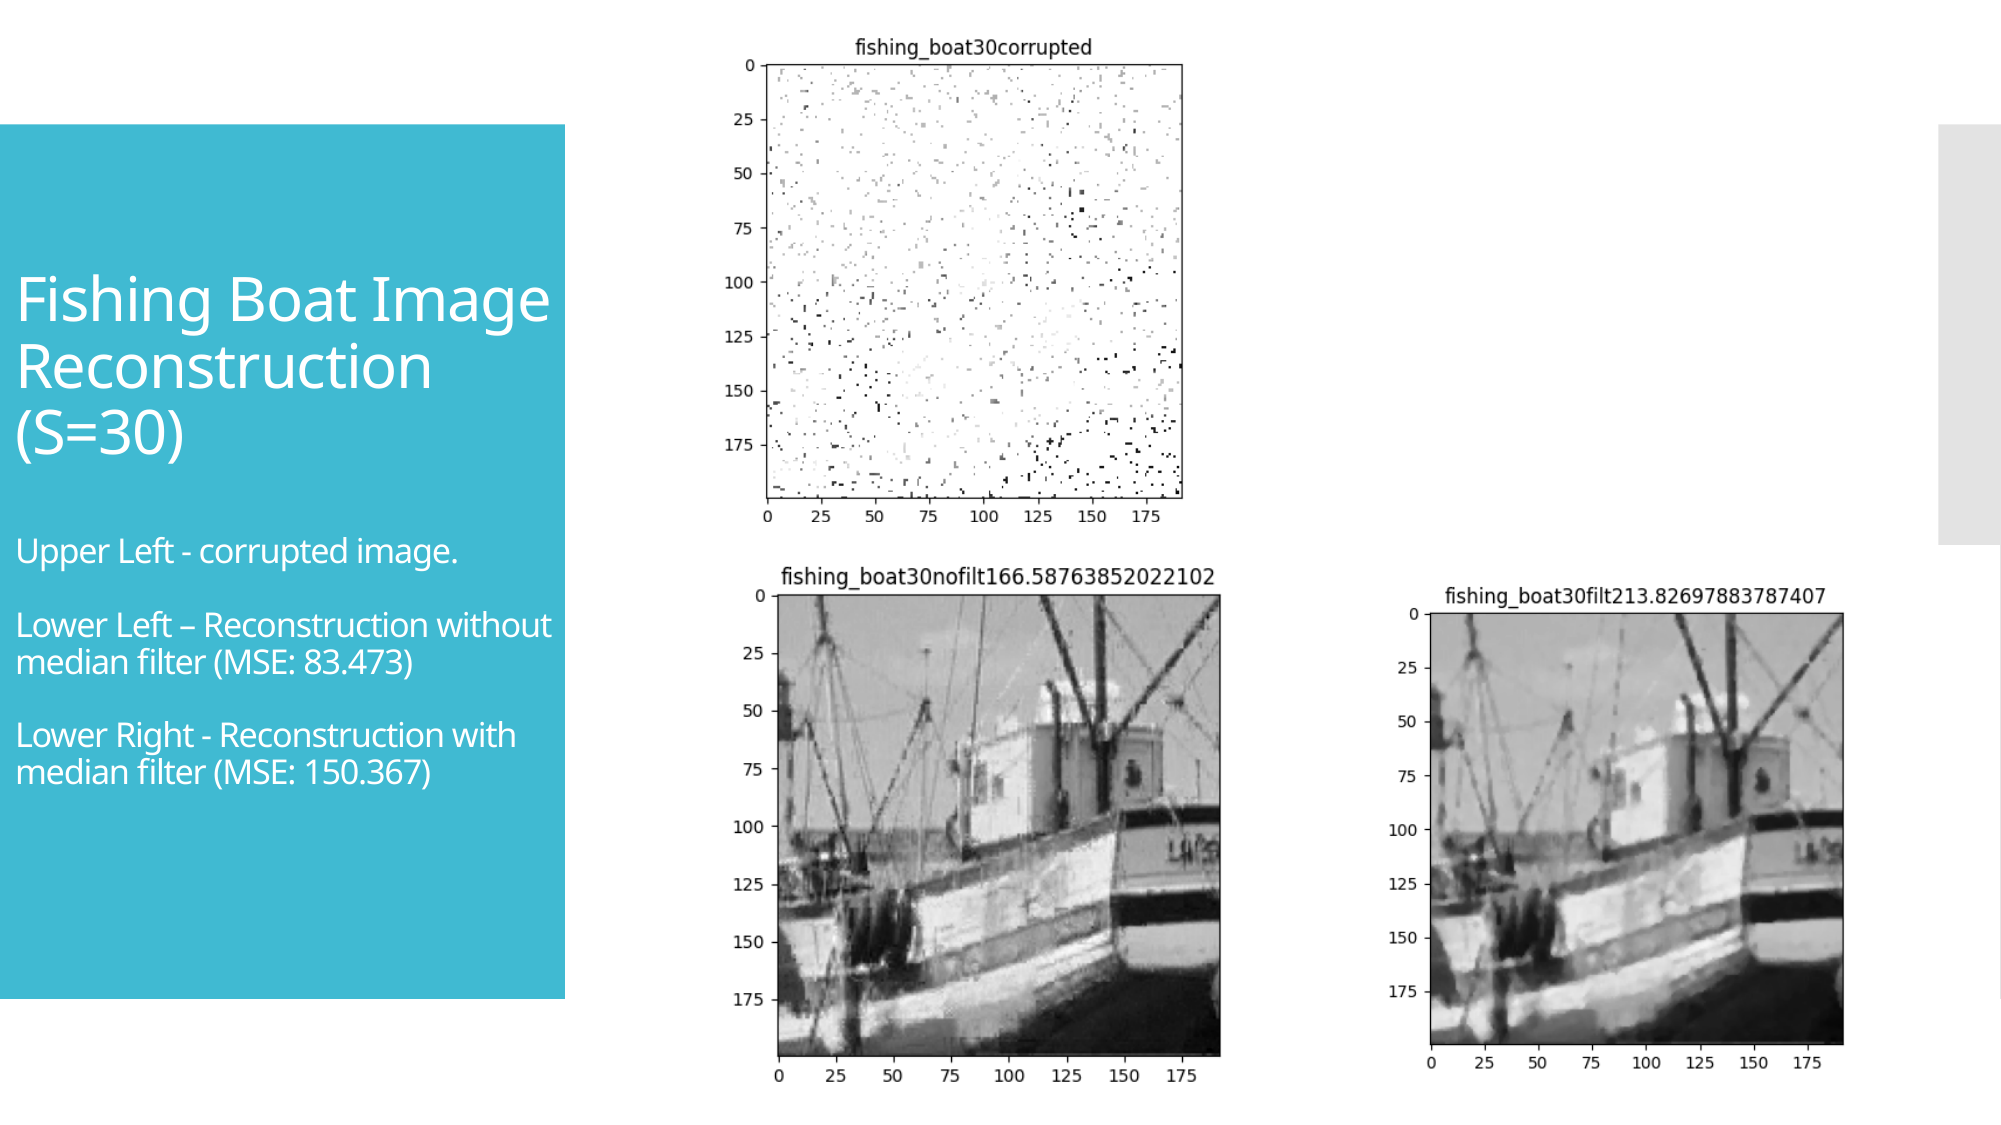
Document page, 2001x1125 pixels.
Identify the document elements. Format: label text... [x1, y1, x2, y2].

picture [589, 0, 2000, 1122]
title Fishing Boat Image Reconstruction (S=30) Upper Left - corrupted image. Lower Left – Reconstruction without median filter (MSE: 83.473) Lower Right - Reconstruction with median filter (MSE: 150.367) [0, 259, 589, 961]
